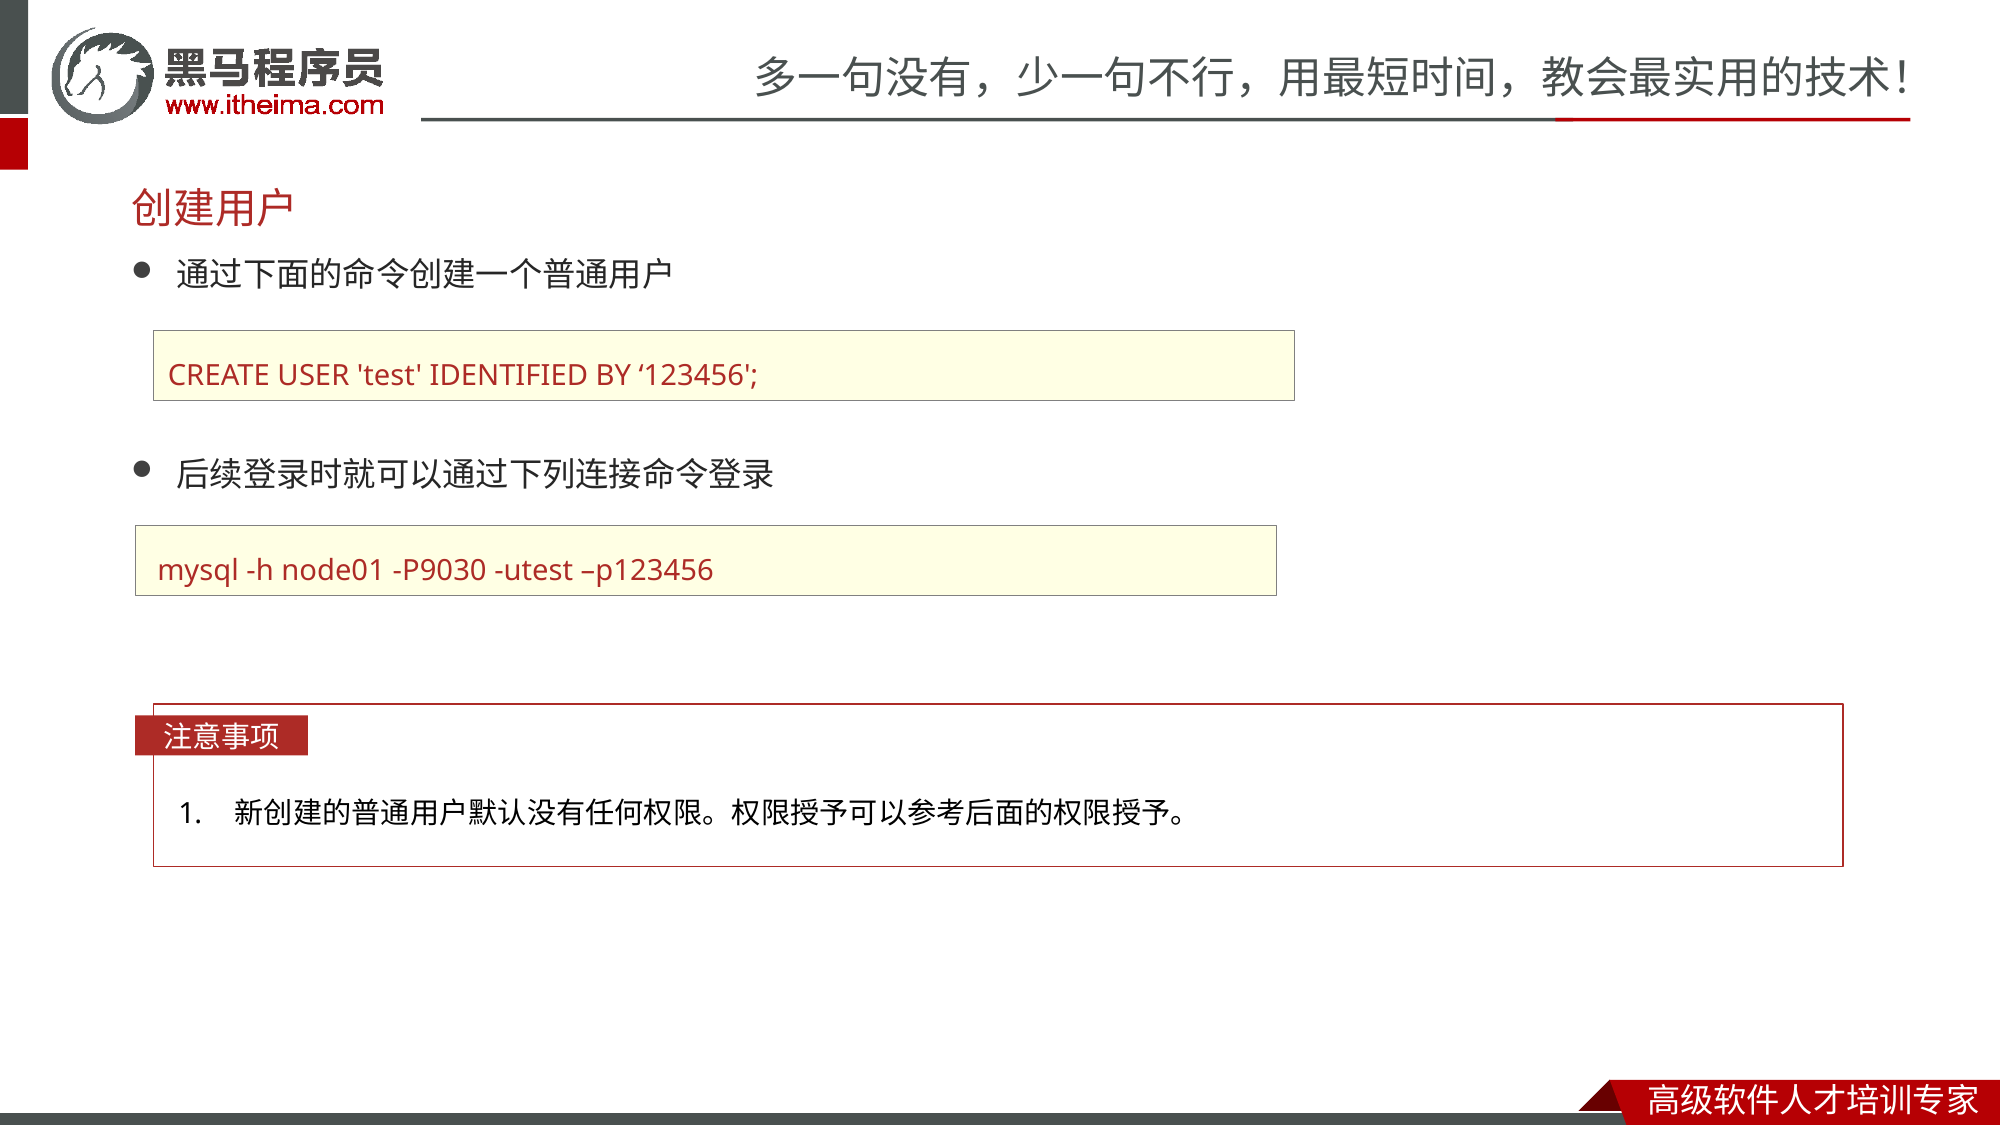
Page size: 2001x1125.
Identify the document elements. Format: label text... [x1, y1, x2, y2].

text_box CREATE USER 'test' IDENTIFIED BY ‘123456'; [151, 328, 1296, 402]
text_box 注意事项 [133, 713, 310, 757]
text_box 新创建的普通用户默认没有任何权限。权限授予可以参考后面的权限授予。 [163, 769, 1834, 837]
picture [50, 26, 384, 125]
title 创建用户 [116, 164, 1732, 226]
text_box 通过下面的命令创建一个普通用户 后续登录时就可以通过下列连接命令登录 [116, 226, 1905, 476]
text_box [151, 702, 1845, 869]
text_box mysql -h node01 -P9030 -utest –p123456 [133, 523, 1278, 597]
